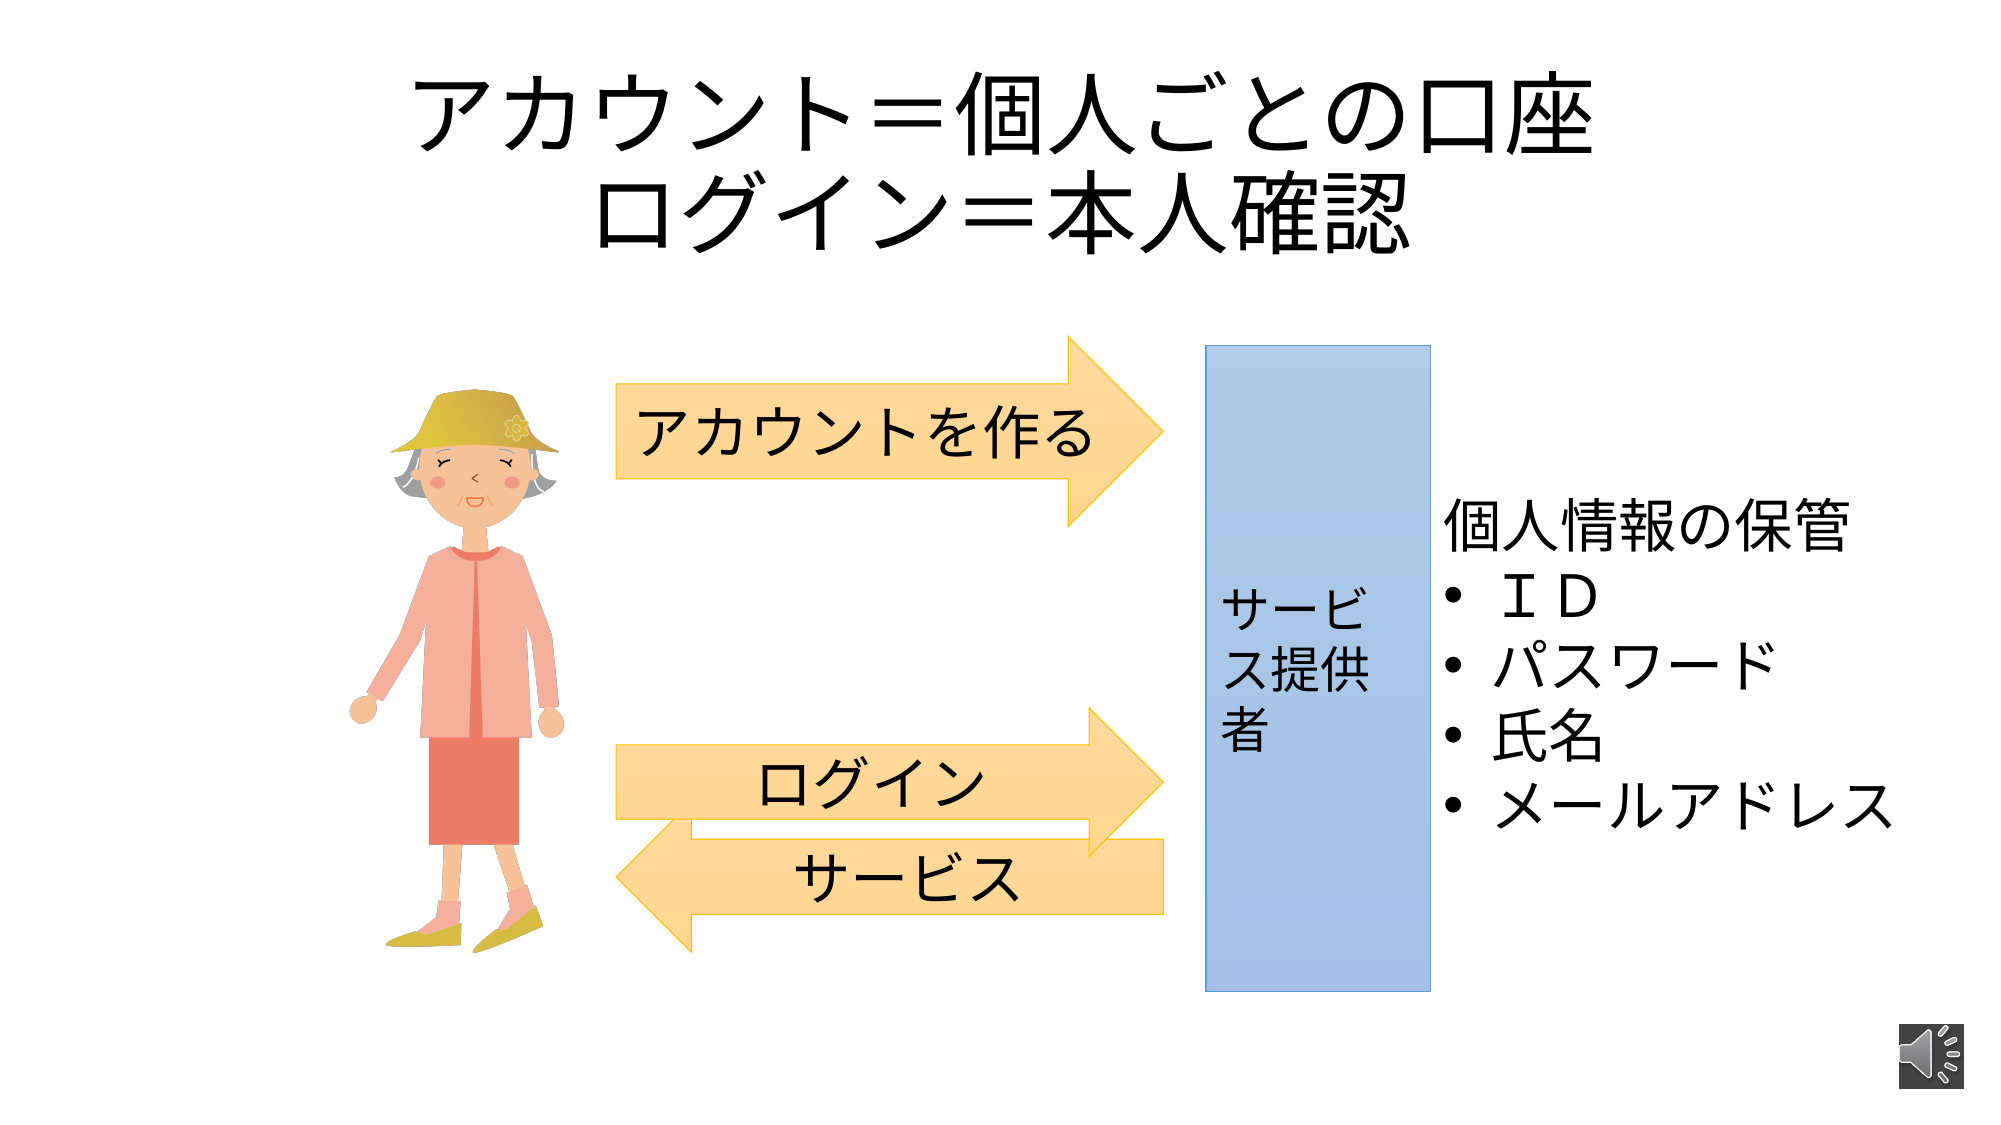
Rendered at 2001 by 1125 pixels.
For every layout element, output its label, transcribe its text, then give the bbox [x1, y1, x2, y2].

picture [1897, 1022, 1965, 1090]
text_box ログイン [615, 706, 1165, 858]
text_box サービス [615, 820, 1164, 954]
text_box アカウントを作る [615, 335, 1165, 528]
text_box 個人情報の保管 ＩＤ パスワード 氏名 メールアドレス [1518, 481, 1914, 847]
picture [349, 389, 564, 953]
title アカウント＝個人ごとの口座 ログイン＝本人確認 [137, 59, 1863, 278]
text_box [1188, 345, 1518, 997]
